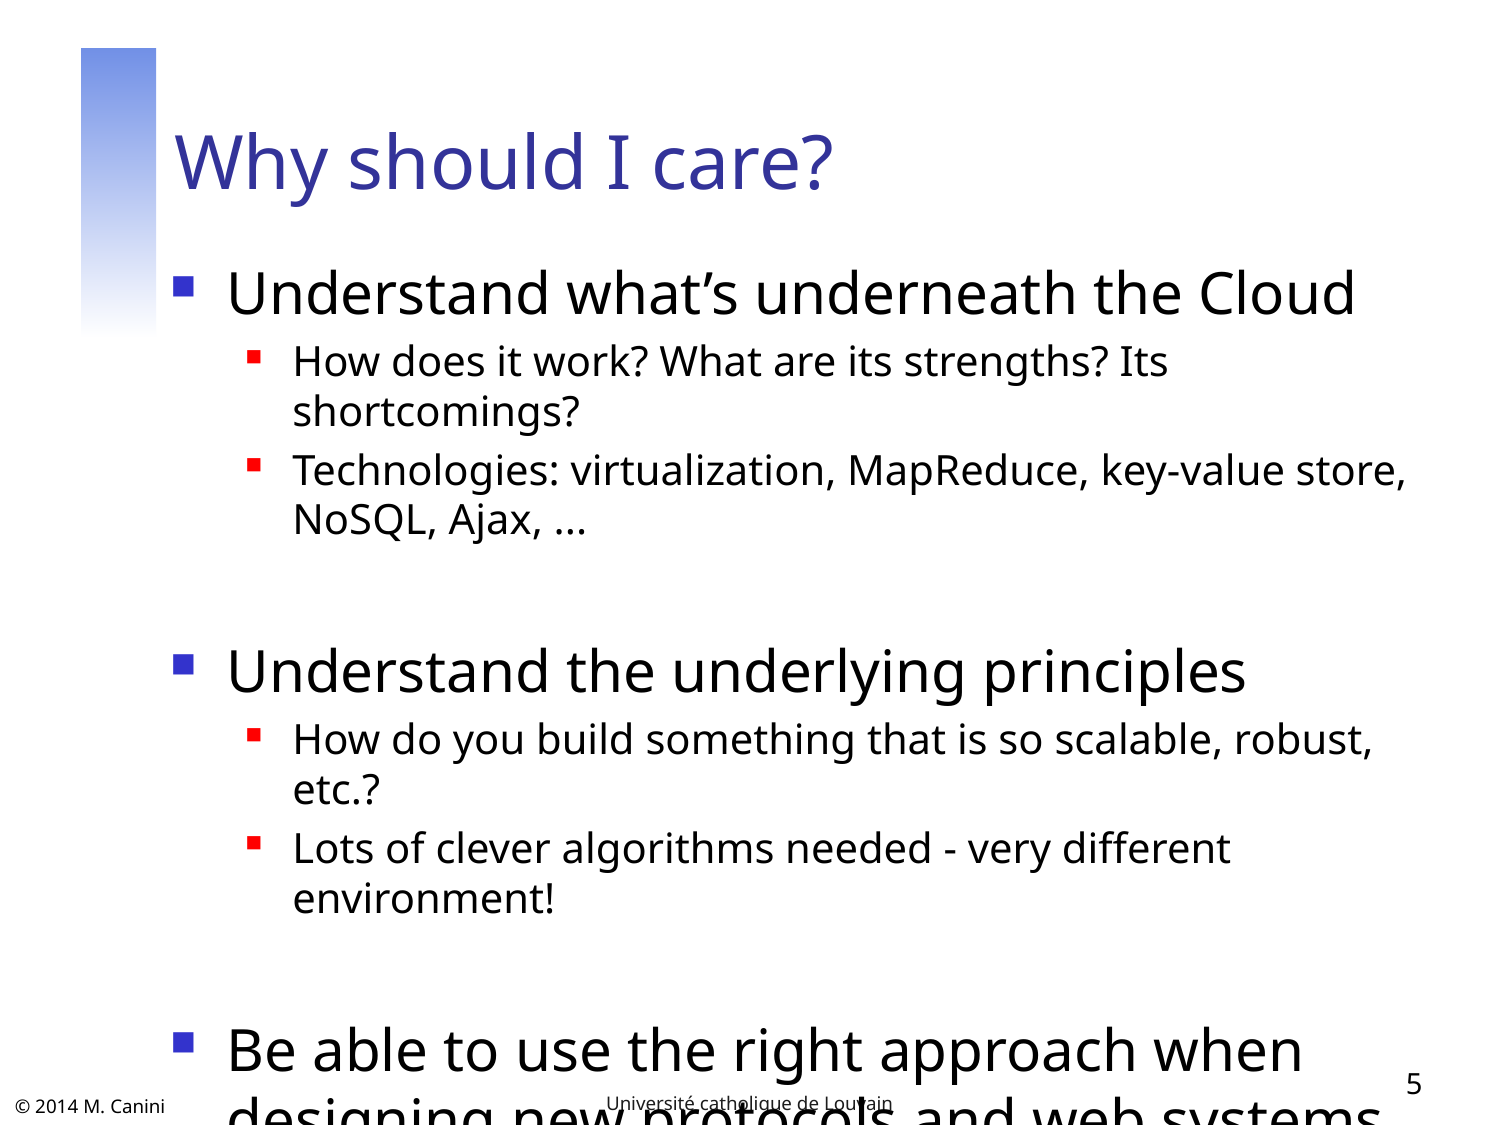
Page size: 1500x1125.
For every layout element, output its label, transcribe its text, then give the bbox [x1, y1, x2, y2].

slide_number 5 [1124, 1037, 1438, 1113]
title Why should I care? [158, 49, 1438, 213]
footer Université catholique de Louvain [512, 1083, 987, 1125]
list Understand what’s underneath the Cloud How does it work? What are its strengths? Its shortcomings? Technologies: virtualization, MapReduce, key-value store, NoSQL, Ajax, ... Understand the underlying principles How do you build something that is so scalable, robust, etc.? Lots of clever algorithms needed - very different environment! Be able to use the right approach when designing new protocols and web systems How would you go about building the next Facebook? Need to scale, be efficient, avoid failures, prevent intrusions, ... [155, 248, 1478, 1063]
